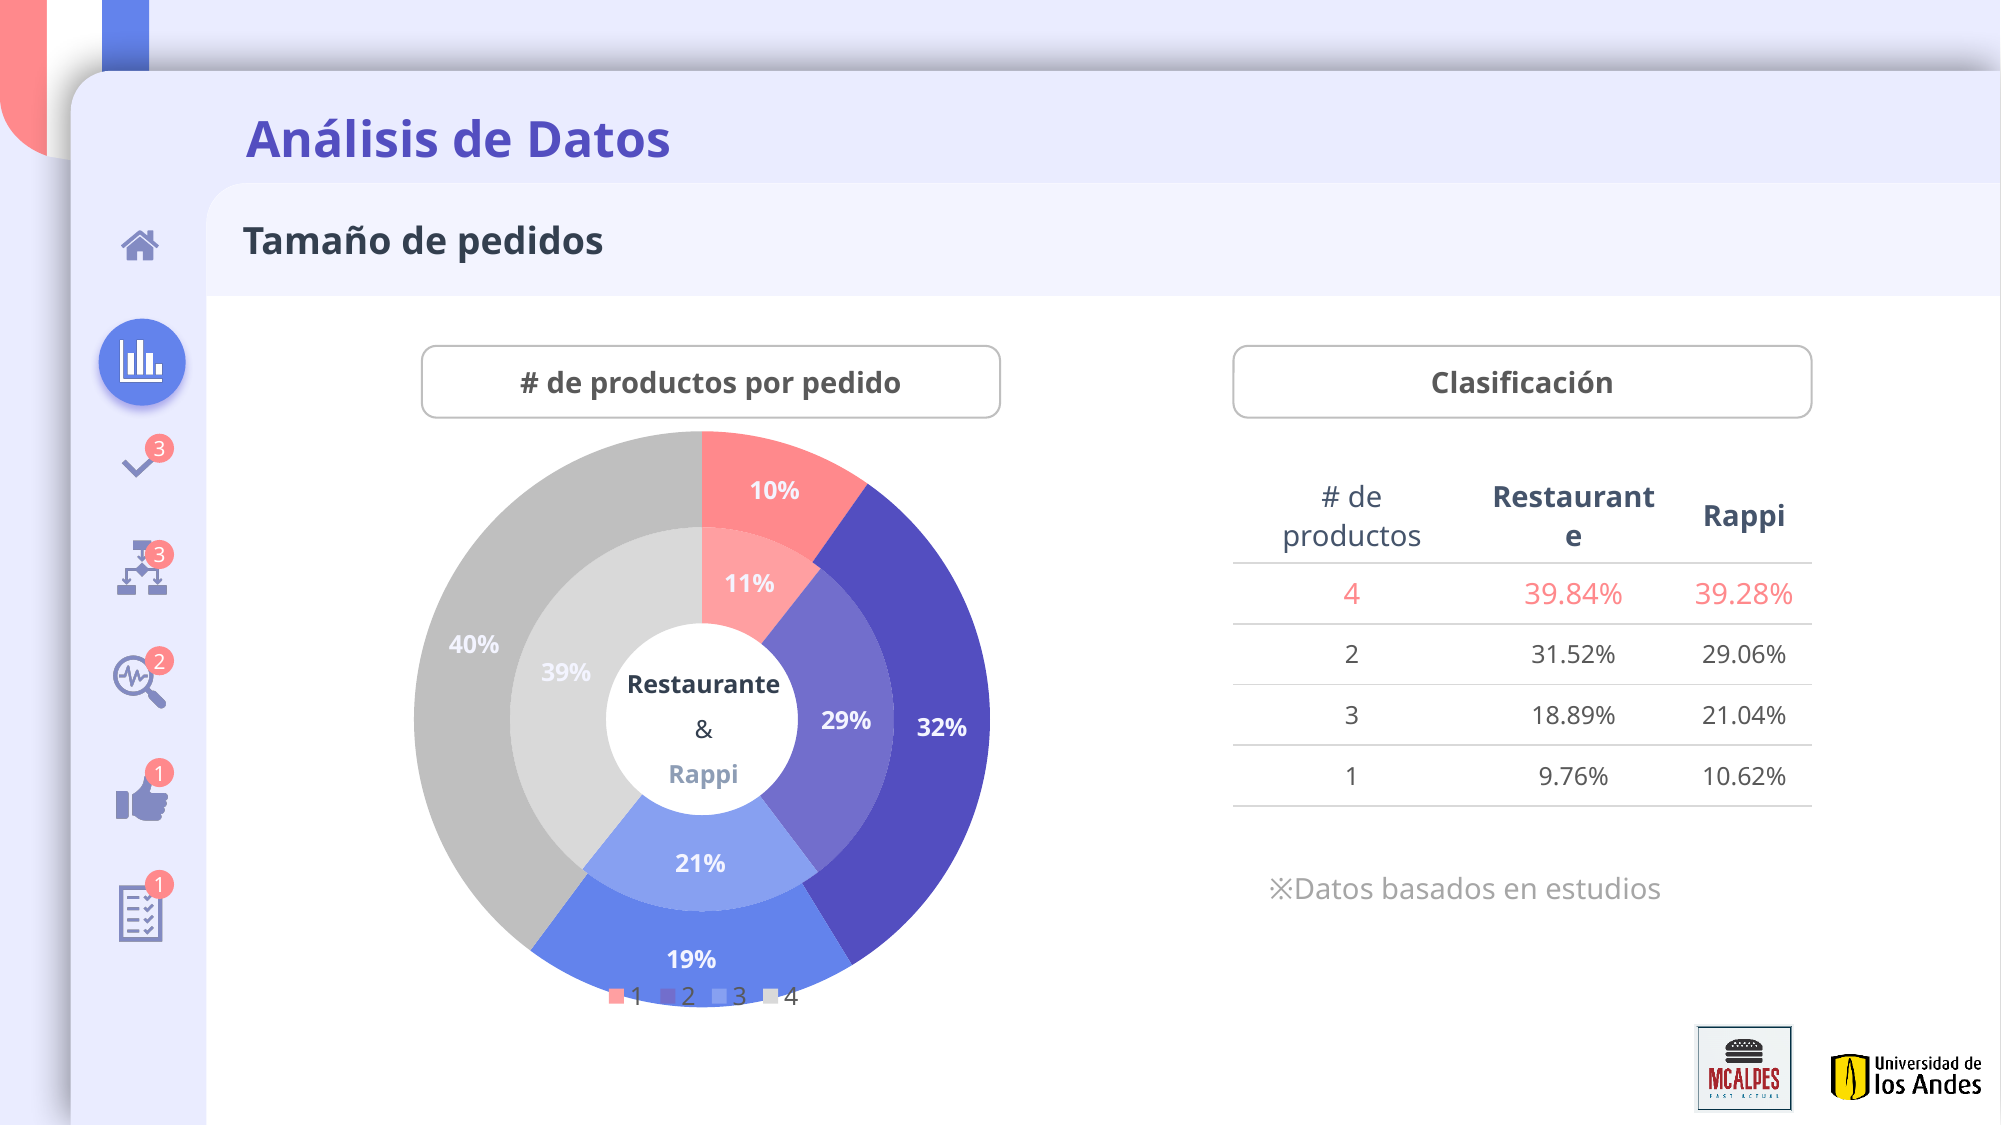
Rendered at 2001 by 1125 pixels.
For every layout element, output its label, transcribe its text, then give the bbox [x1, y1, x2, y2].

text_box Clasificación [1232, 344, 1813, 419]
table_header Rappi [1677, 468, 1812, 562]
table_cell 9.76% [1470, 746, 1677, 805]
picture [121, 443, 163, 484]
table_cell 3 [1233, 685, 1470, 744]
table_cell 2 [1233, 625, 1470, 684]
table_cell 18.89% [1470, 685, 1677, 744]
picture [111, 331, 171, 391]
table_header # de productos [1233, 468, 1470, 562]
text_box 2 [143, 645, 176, 677]
table_cell 21.04% [1677, 685, 1812, 744]
table_cell 10.62% [1677, 746, 1812, 805]
table_cell 39.28% [1677, 564, 1812, 623]
table_cell 31.52% [1470, 625, 1677, 684]
picture [111, 536, 173, 599]
chart [265, 419, 1143, 1020]
picture [1694, 1024, 1794, 1113]
picture [107, 880, 174, 947]
text_box ※Datos basados en estudios [1254, 845, 1938, 913]
picture [1831, 1054, 1981, 1100]
table_cell 4 [1233, 564, 1470, 623]
text_box 1 [143, 868, 176, 900]
text_box 3 [143, 538, 176, 571]
table_cell 1 [1233, 746, 1470, 805]
text_box 1 [143, 756, 176, 789]
picture [108, 650, 172, 714]
text_box Tamaño de pedidos [205, 182, 2000, 297]
picture [111, 766, 173, 829]
text_box 3 [143, 432, 176, 464]
table_cell 29.06% [1677, 625, 1812, 684]
table_cell 39.84% [1470, 564, 1677, 623]
text_box # de productos por pedido [420, 344, 1002, 419]
table_header Restaurante [1470, 468, 1677, 562]
